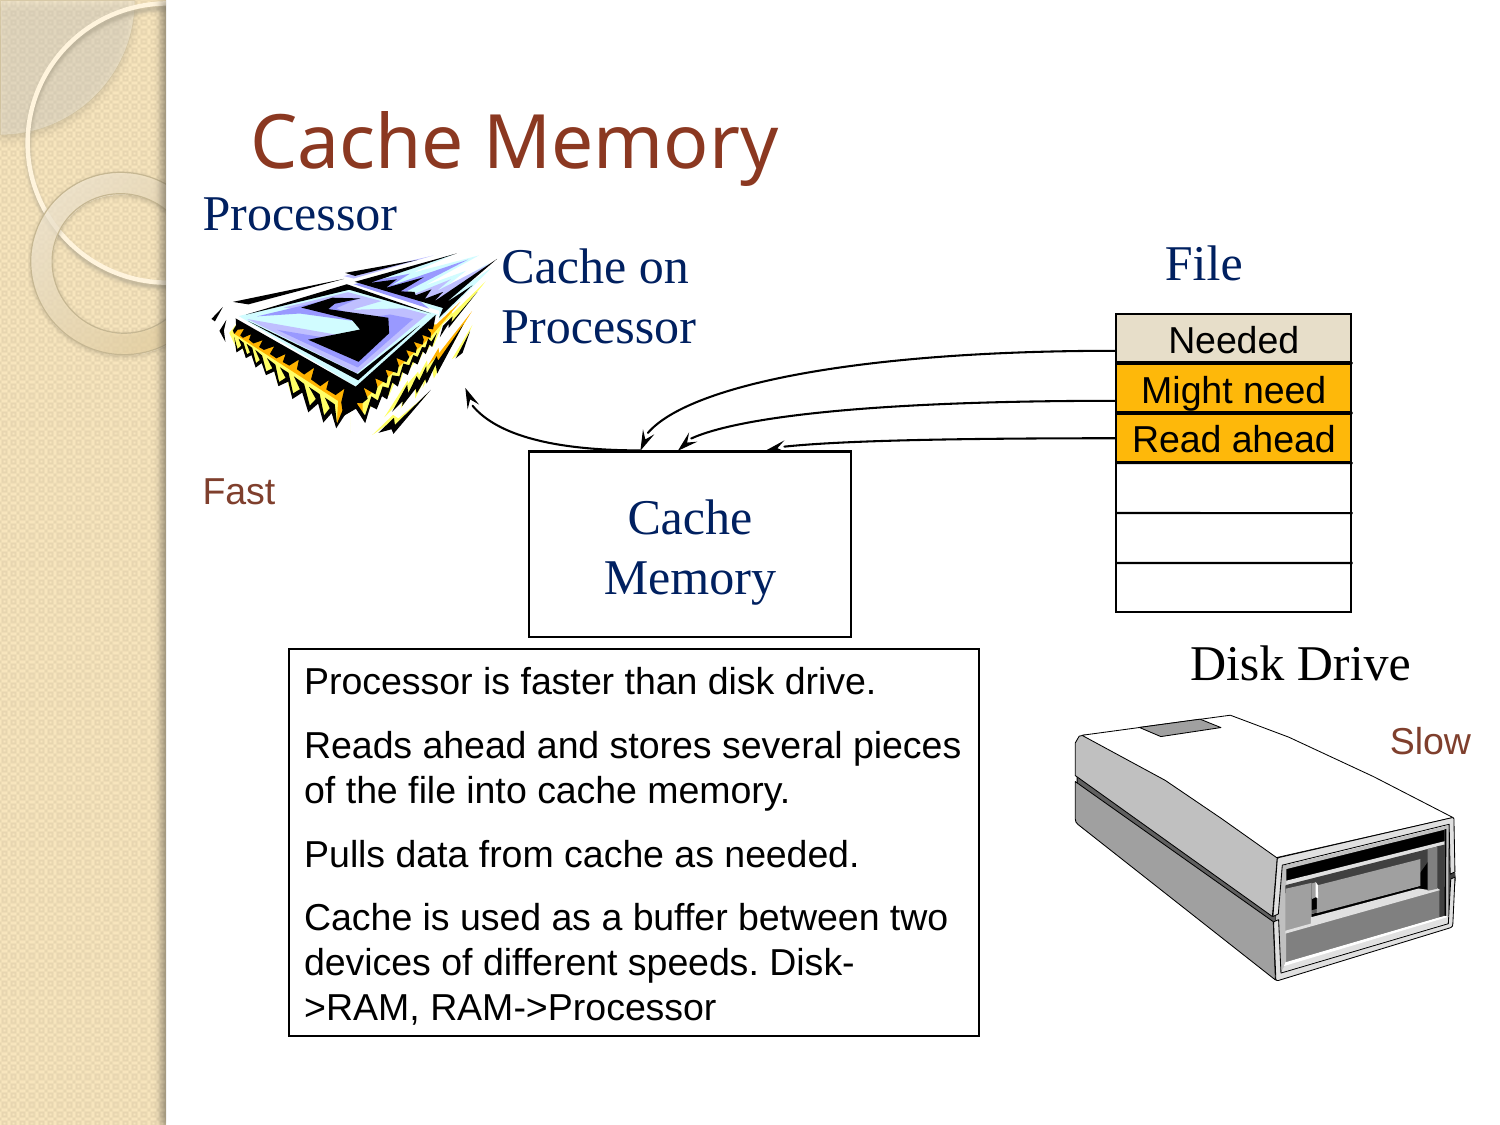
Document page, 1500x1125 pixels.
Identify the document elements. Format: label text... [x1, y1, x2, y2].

text_box Might need [1116, 364, 1352, 412]
text_box File [1149, 233, 1258, 298]
text_box Needed [1116, 314, 1352, 362]
text_box Cache Memory [528, 451, 852, 637]
text_box [1116, 462, 1352, 513]
text_box Fast [187, 459, 291, 520]
text_box Disk Drive [1174, 622, 1427, 698]
title Cache Memory [235, 45, 1466, 233]
text_box Processor [187, 172, 413, 248]
text_box Processor is faster than disk drive. Reads ahead and stores several pieces of the file into cache memory. Pulls data from cache as needed. Cache is used as a buffer between two devices of different speeds. Disk->RAM, RAM->Processor [289, 649, 979, 1036]
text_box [211, 251, 500, 438]
text_box [640, 350, 1116, 451]
text_box [765, 438, 1116, 453]
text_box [1073, 713, 1458, 984]
text_box Slow [1374, 709, 1487, 770]
text_box Read ahead [1116, 414, 1352, 462]
text_box [507, 387, 641, 451]
text_box [677, 400, 1116, 451]
text_box [1116, 514, 1352, 612]
text_box Cache on Processor [486, 226, 737, 362]
